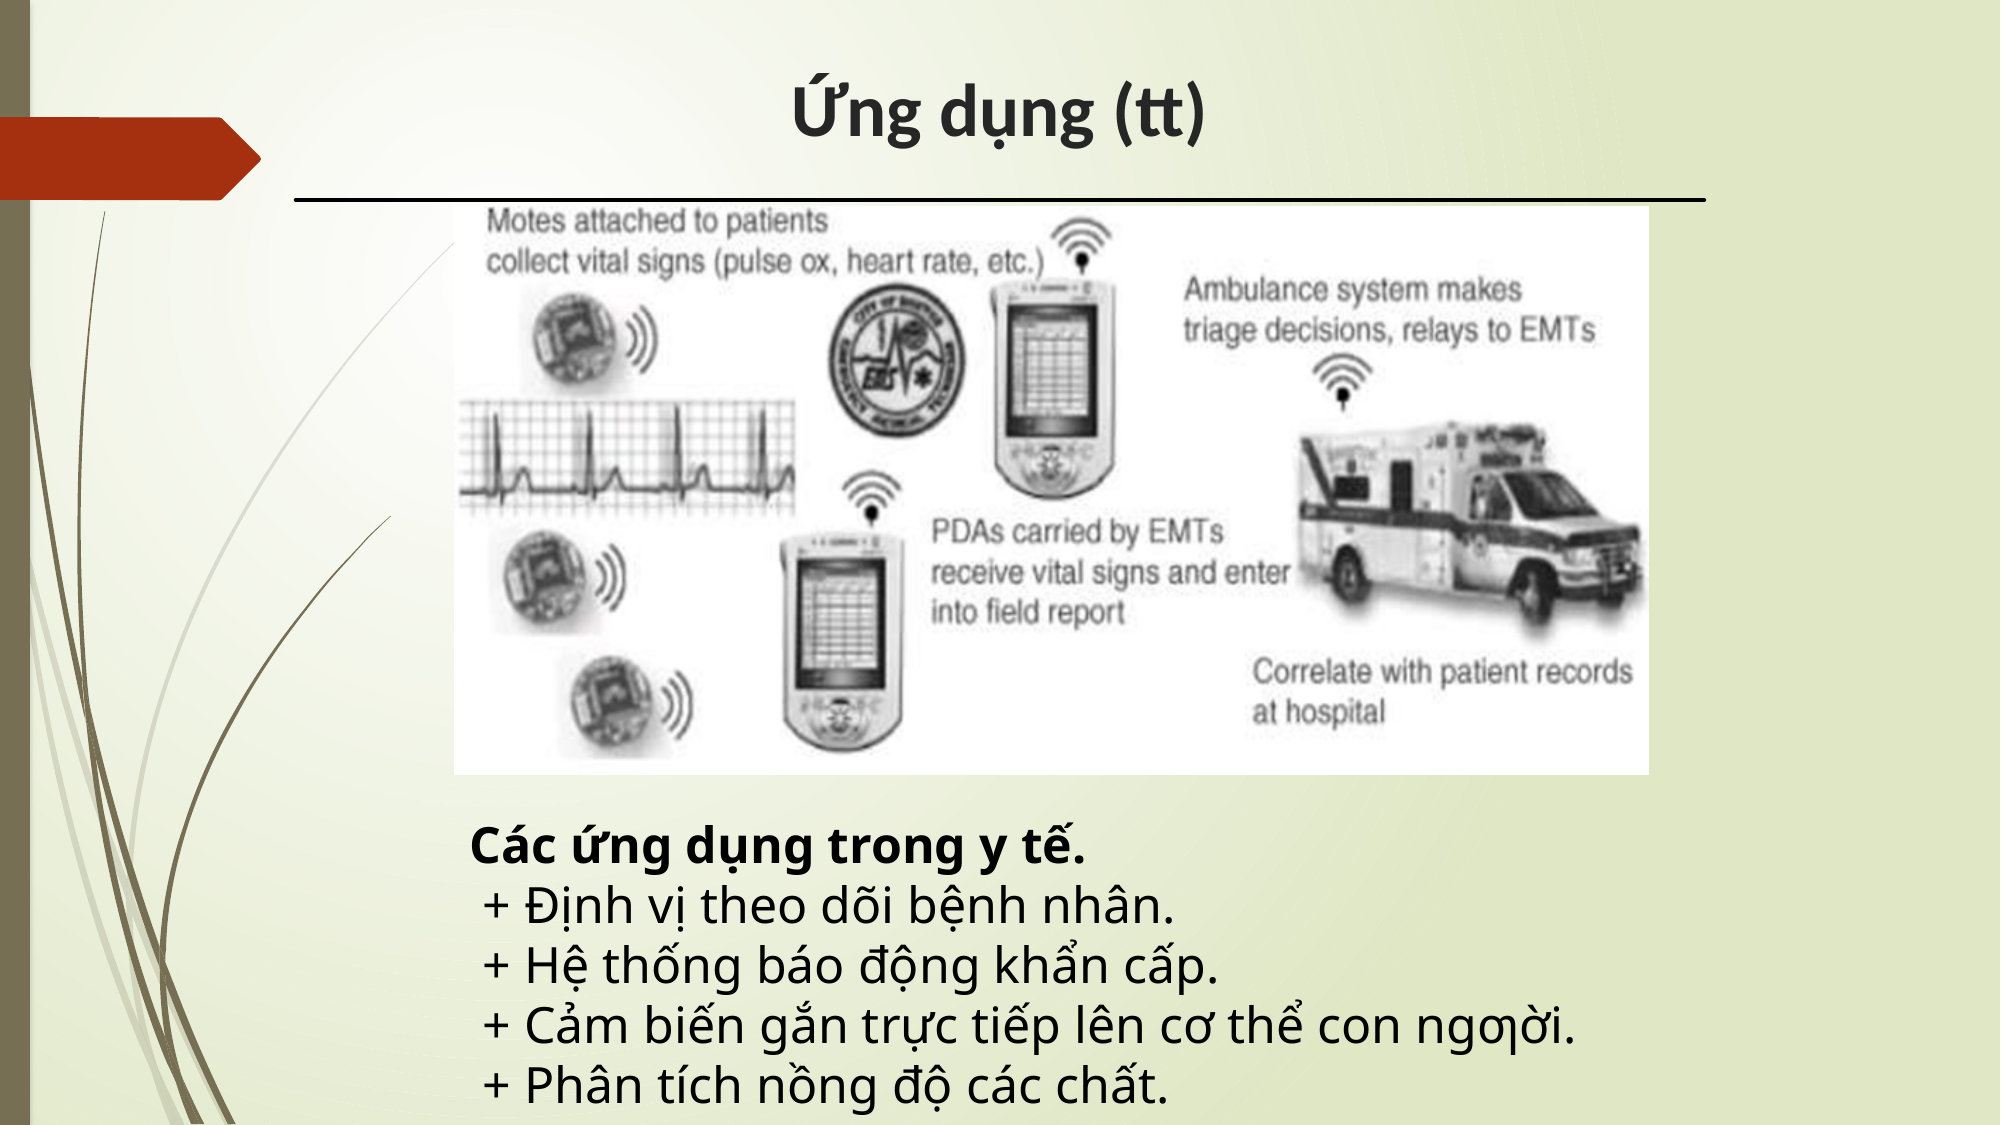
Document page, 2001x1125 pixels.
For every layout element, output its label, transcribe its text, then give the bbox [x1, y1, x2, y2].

title Ứng dụng (tt) [249, 37, 1750, 175]
picture [454, 206, 1649, 776]
text_box Các ứng dụng trong y tế. + Định vị theo dõi bệnh nhân. + Hệ thống báo động khẩn cấp. + Cảm biến gắn trực tiếp lên cơ thể con ngƣời. + Phân tích nồng độ các chất. [454, 806, 1847, 1122]
